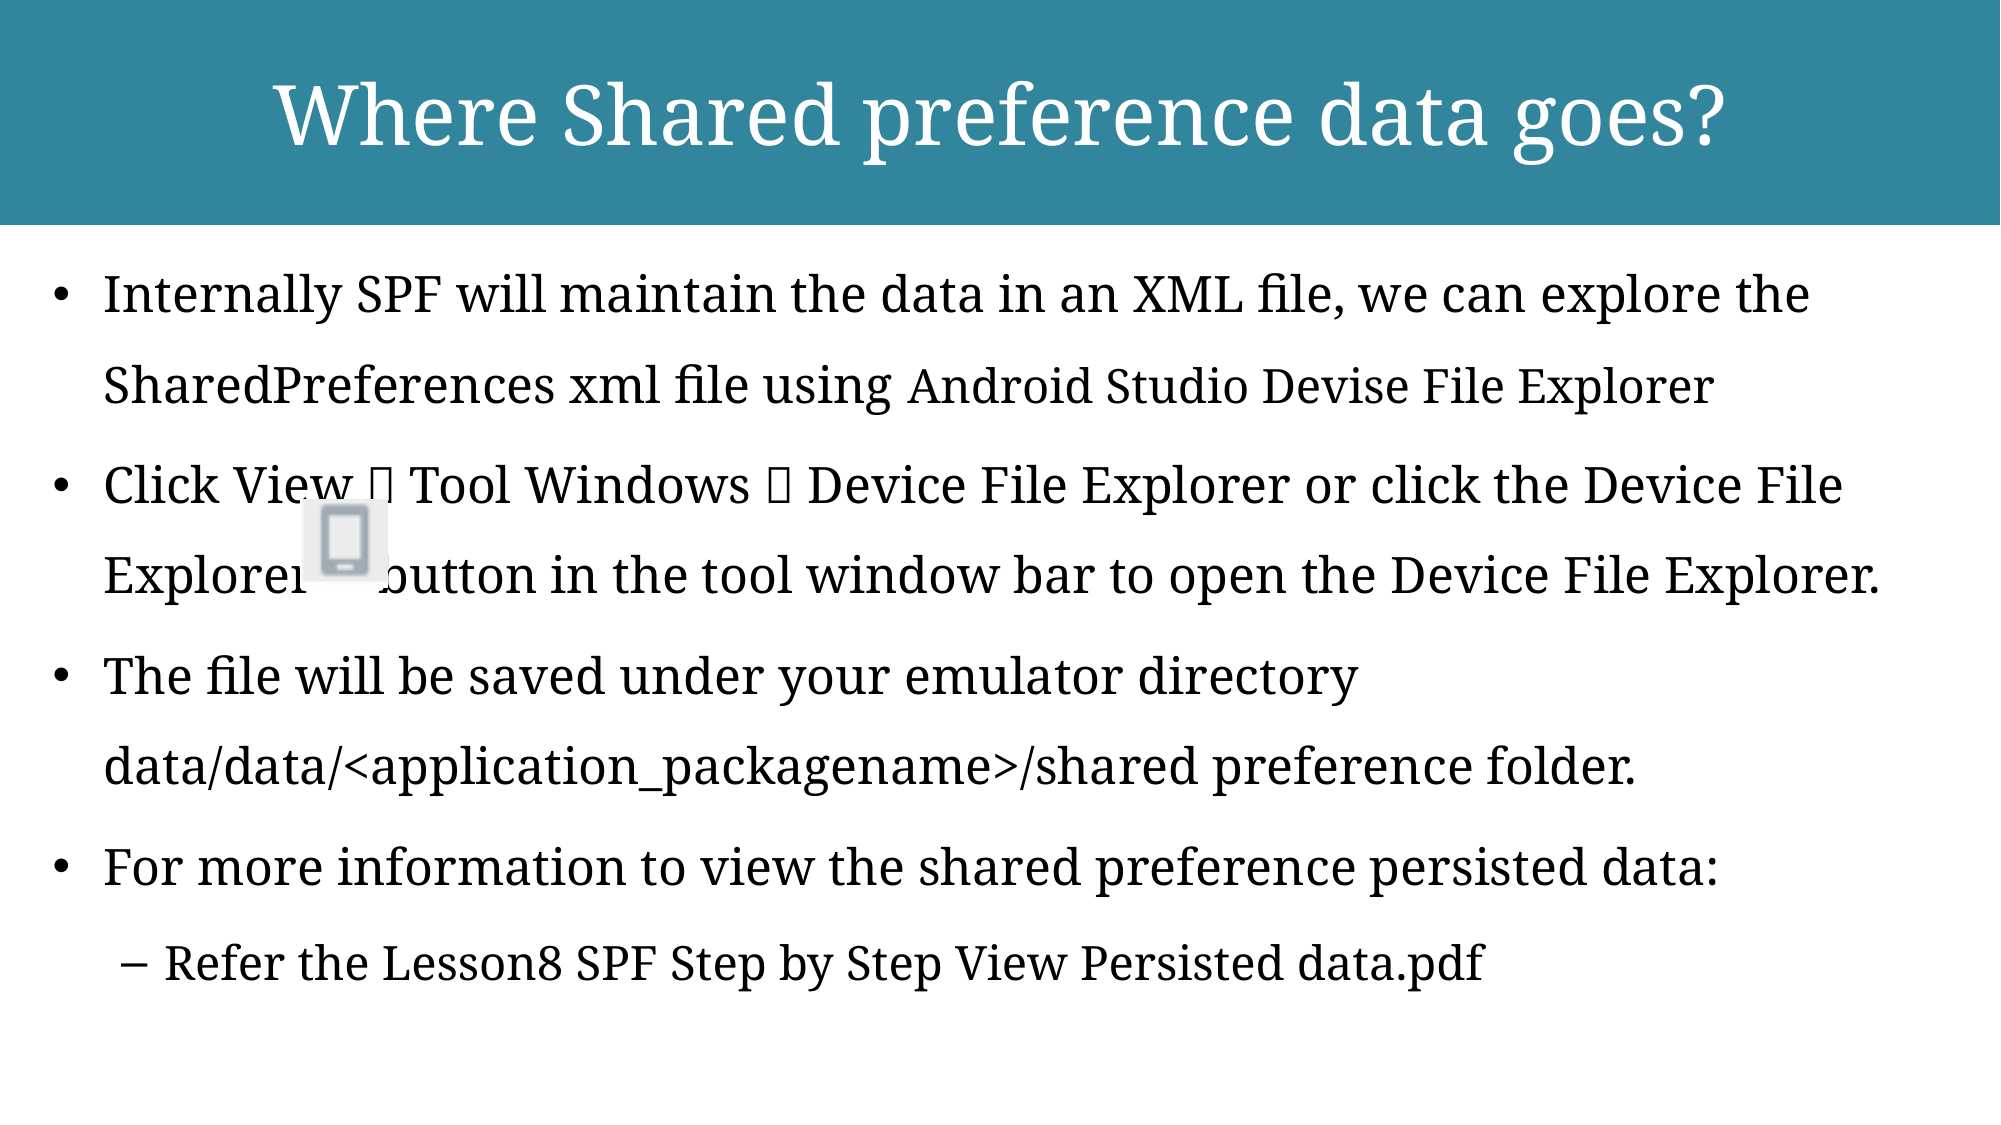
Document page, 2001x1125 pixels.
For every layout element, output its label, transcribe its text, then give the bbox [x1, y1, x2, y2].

picture [299, 499, 388, 588]
title Where Shared preference data goes? [0, 0, 2000, 225]
list Internally SPF will maintain the data in an XML file, we can explore the SharedPreferences xml file using Android Studio Devise File Explorer Click View  Tool Windows  Device File Explorer or click the Device File Explorer button in the tool window bar to open the Device File Explorer. The file will be saved under your emulator directory data/data/<application_packagename>/shared preference folder. For more information to view the shared preference persisted data: Refer the Lesson8 SPF Step by Step View Persisted data.pdf [37, 224, 1963, 1075]
